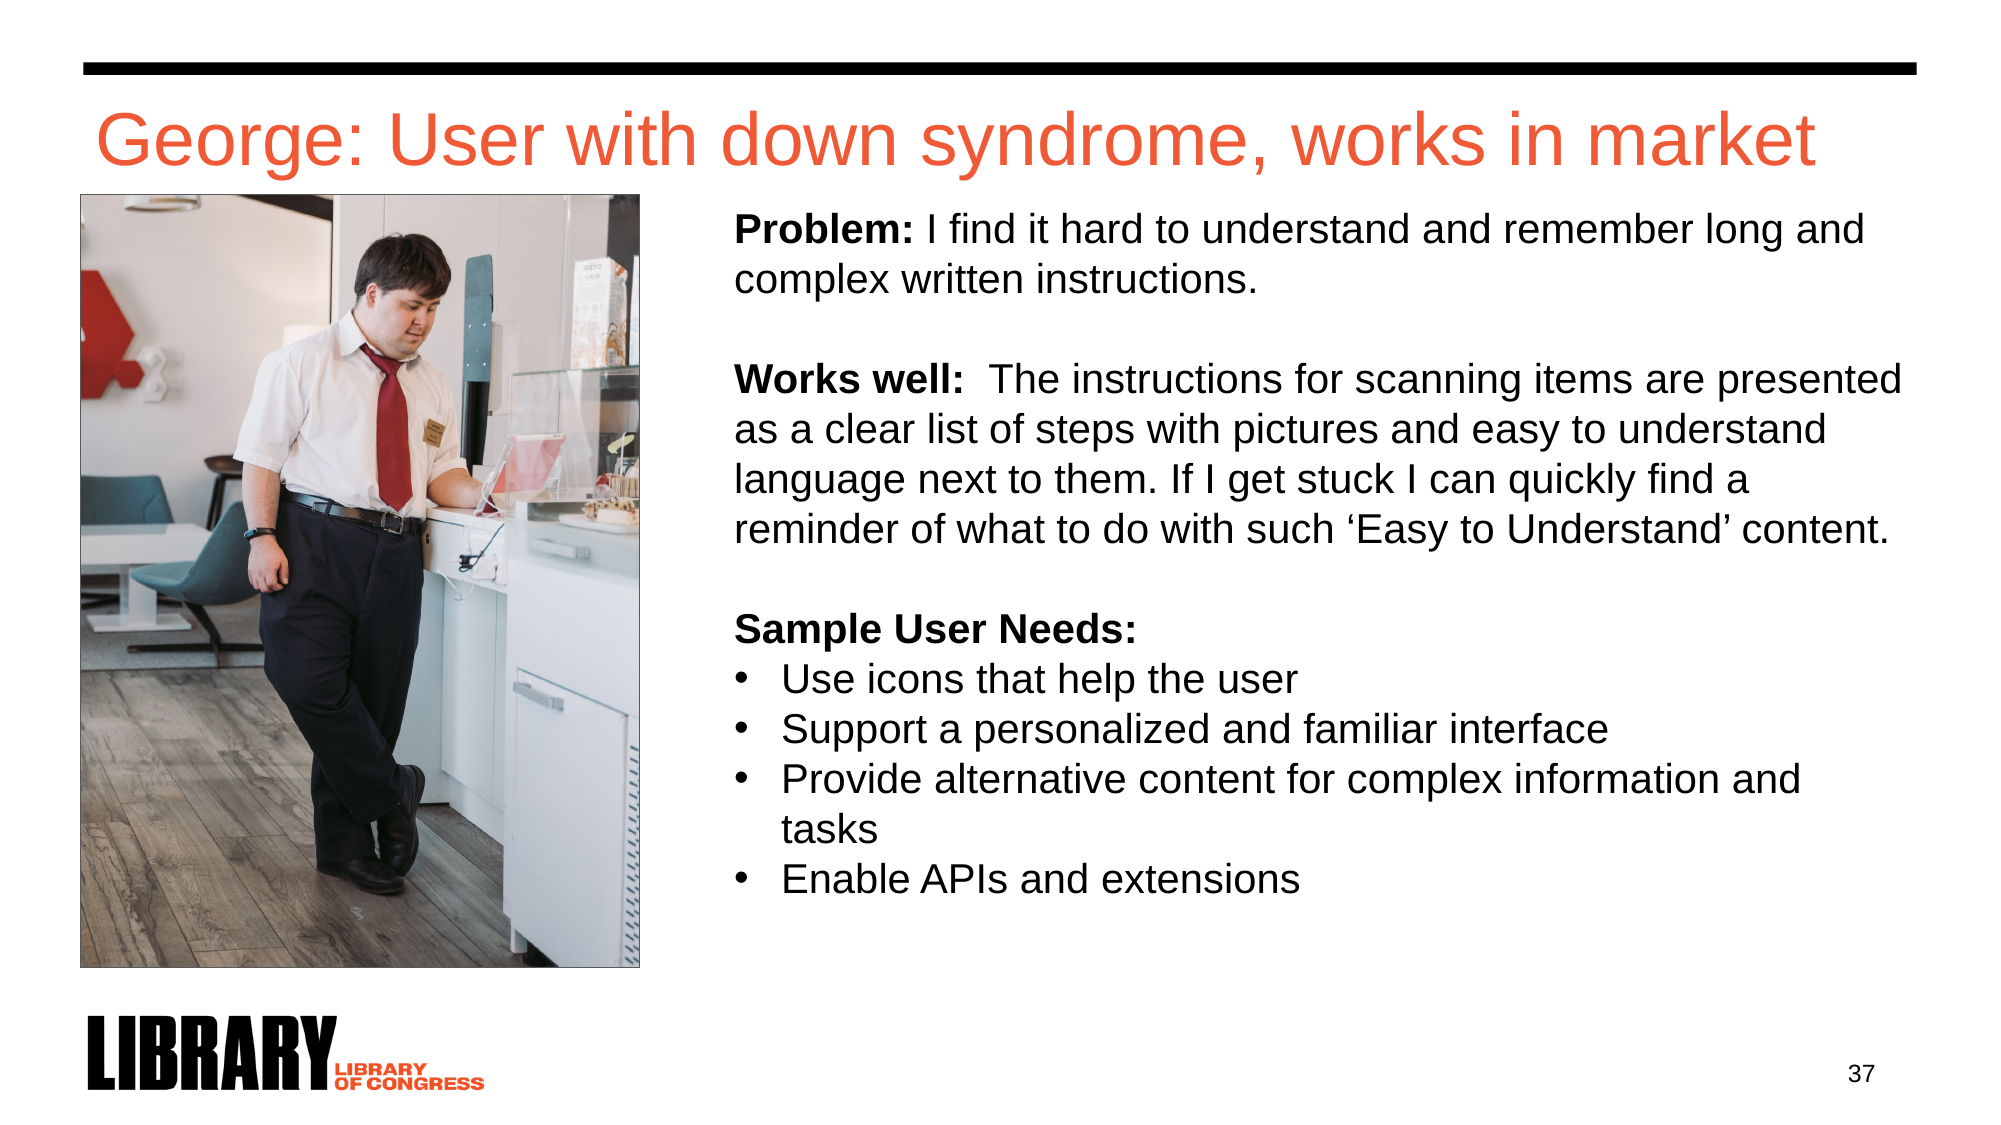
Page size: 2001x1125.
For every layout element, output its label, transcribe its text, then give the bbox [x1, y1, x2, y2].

title George: User with down syndrome, works in market [80, 83, 1921, 214]
picture [83, 1012, 488, 1093]
slide_number 37 [1749, 1049, 1967, 1101]
text_box Problem: I find it hard to understand and remember long and complex written instructions. Works well: The instructions for scanning items are presented as a clear list of steps with pictures and easy to understand language next to them. If I get stuck I can quickly find a reminder of what to do with such ‘Easy to Understand’ content. Sample User Needs: Use icons that help the user Support a personalized and familiar interface Provide alternative content for complex information and tasks Enable APIs and extensions [719, 194, 1921, 910]
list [80, 193, 641, 969]
